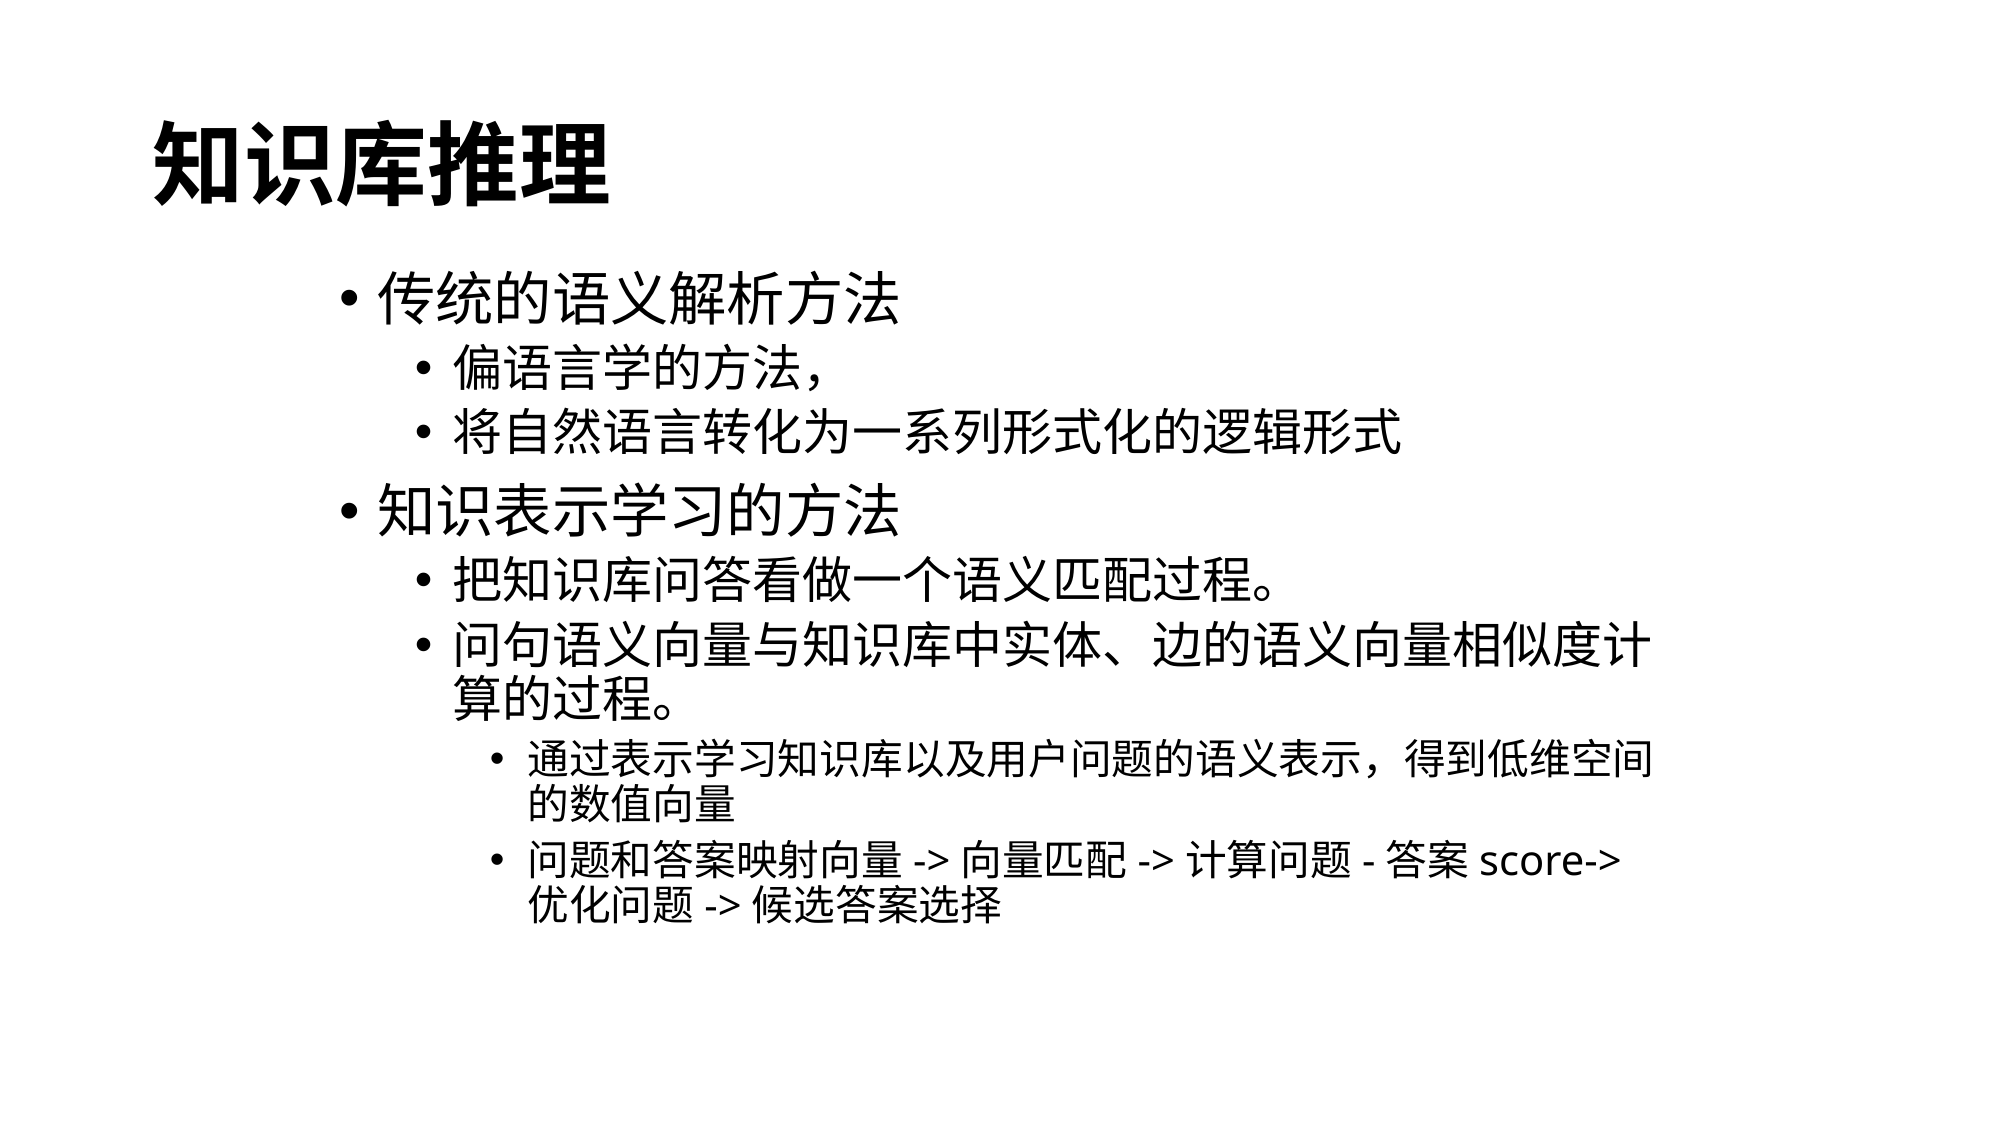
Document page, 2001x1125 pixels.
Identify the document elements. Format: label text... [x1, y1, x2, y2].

title 知识库推理 [137, 59, 1863, 278]
list 传统的语义解析方法 偏语言学的方法， 将自然语言转化为一系列形式化的逻辑形式 知识表示学习的方法 把知识库问答看做一个语义匹配过程。 问句语义向量与知识库中实体、边的语义向量相似度计算的过程。 通过表示学习知识库以及用户问题的语义表示，得到低维空间的数值向量 问题和答案映射向量->向量匹配->计算问题-答案score->优化问题->候选答案选择 [324, 262, 1675, 1055]
